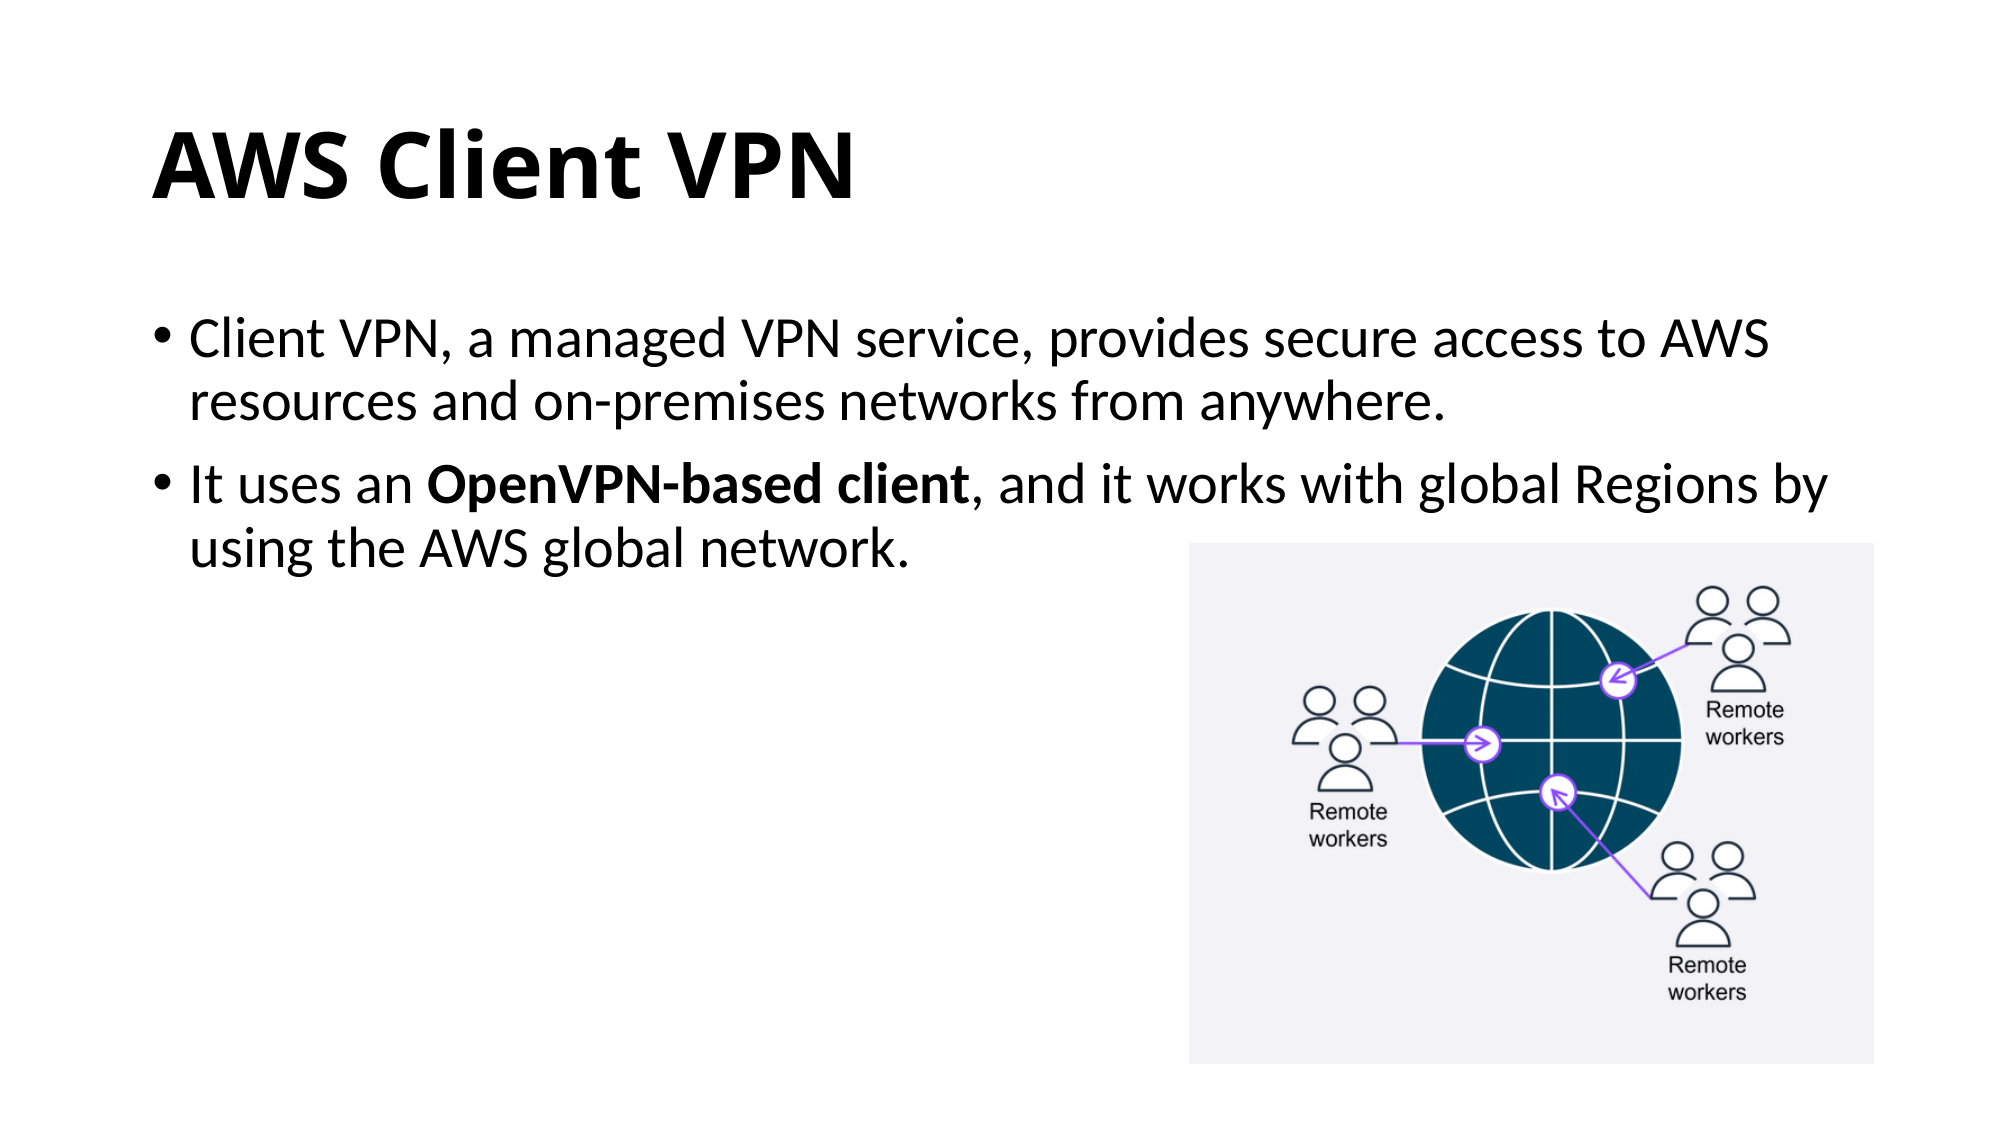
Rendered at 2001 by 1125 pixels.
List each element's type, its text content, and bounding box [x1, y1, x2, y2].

picture [1189, 543, 1874, 1064]
title AWS Client VPN [137, 59, 1863, 278]
list Client VPN, a managed VPN service, provides secure access to AWS resources and on-premises networks from anywhere. It uses an OpenVPN-based client, and it works with global Regions by using the AWS global network. [137, 299, 1863, 1014]
